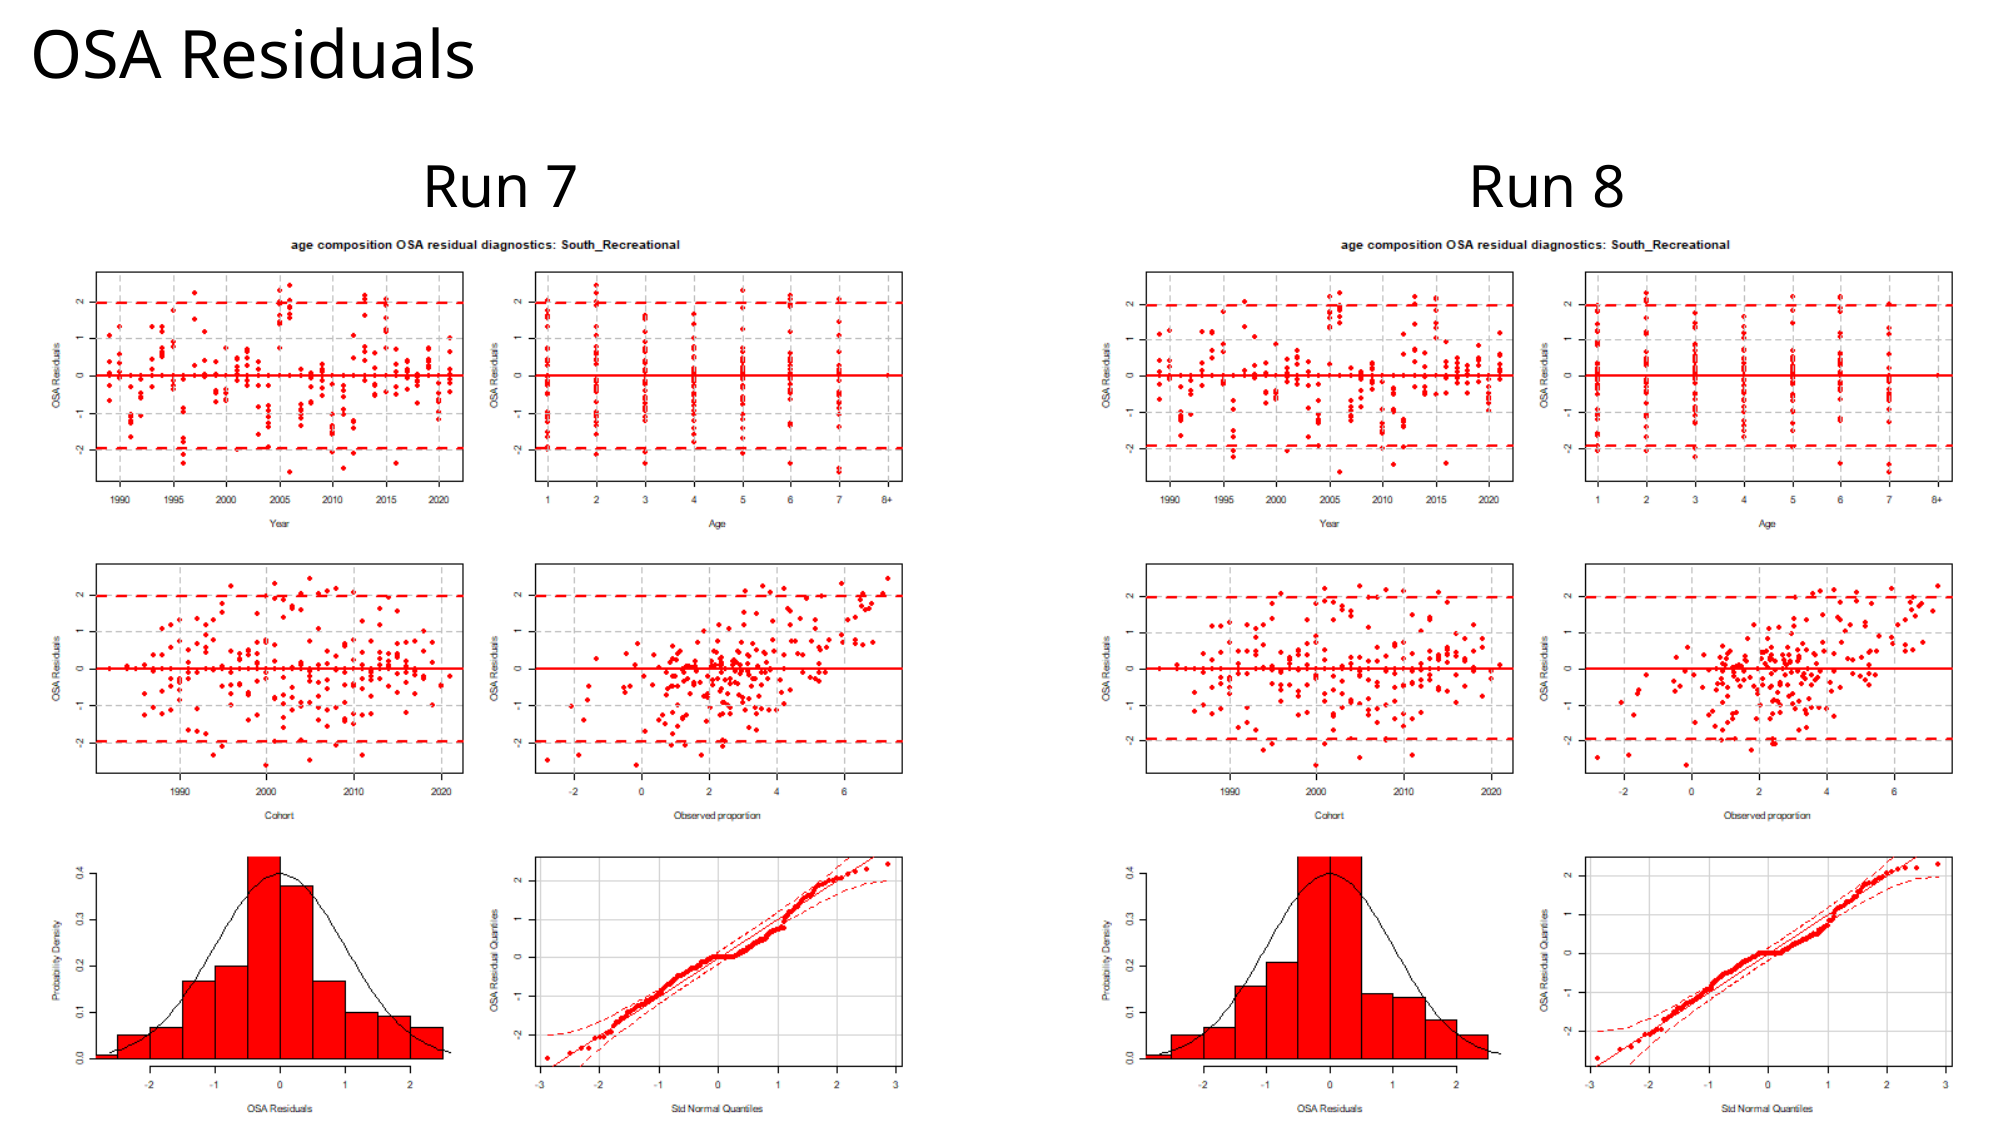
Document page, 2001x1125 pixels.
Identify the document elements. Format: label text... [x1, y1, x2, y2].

picture [1087, 224, 1988, 1125]
picture [37, 224, 938, 1125]
text_box OSA Residuals [15, 13, 1379, 165]
text_box Run 7 [173, 149, 828, 224]
text_box Run 8 [1220, 149, 1875, 224]
